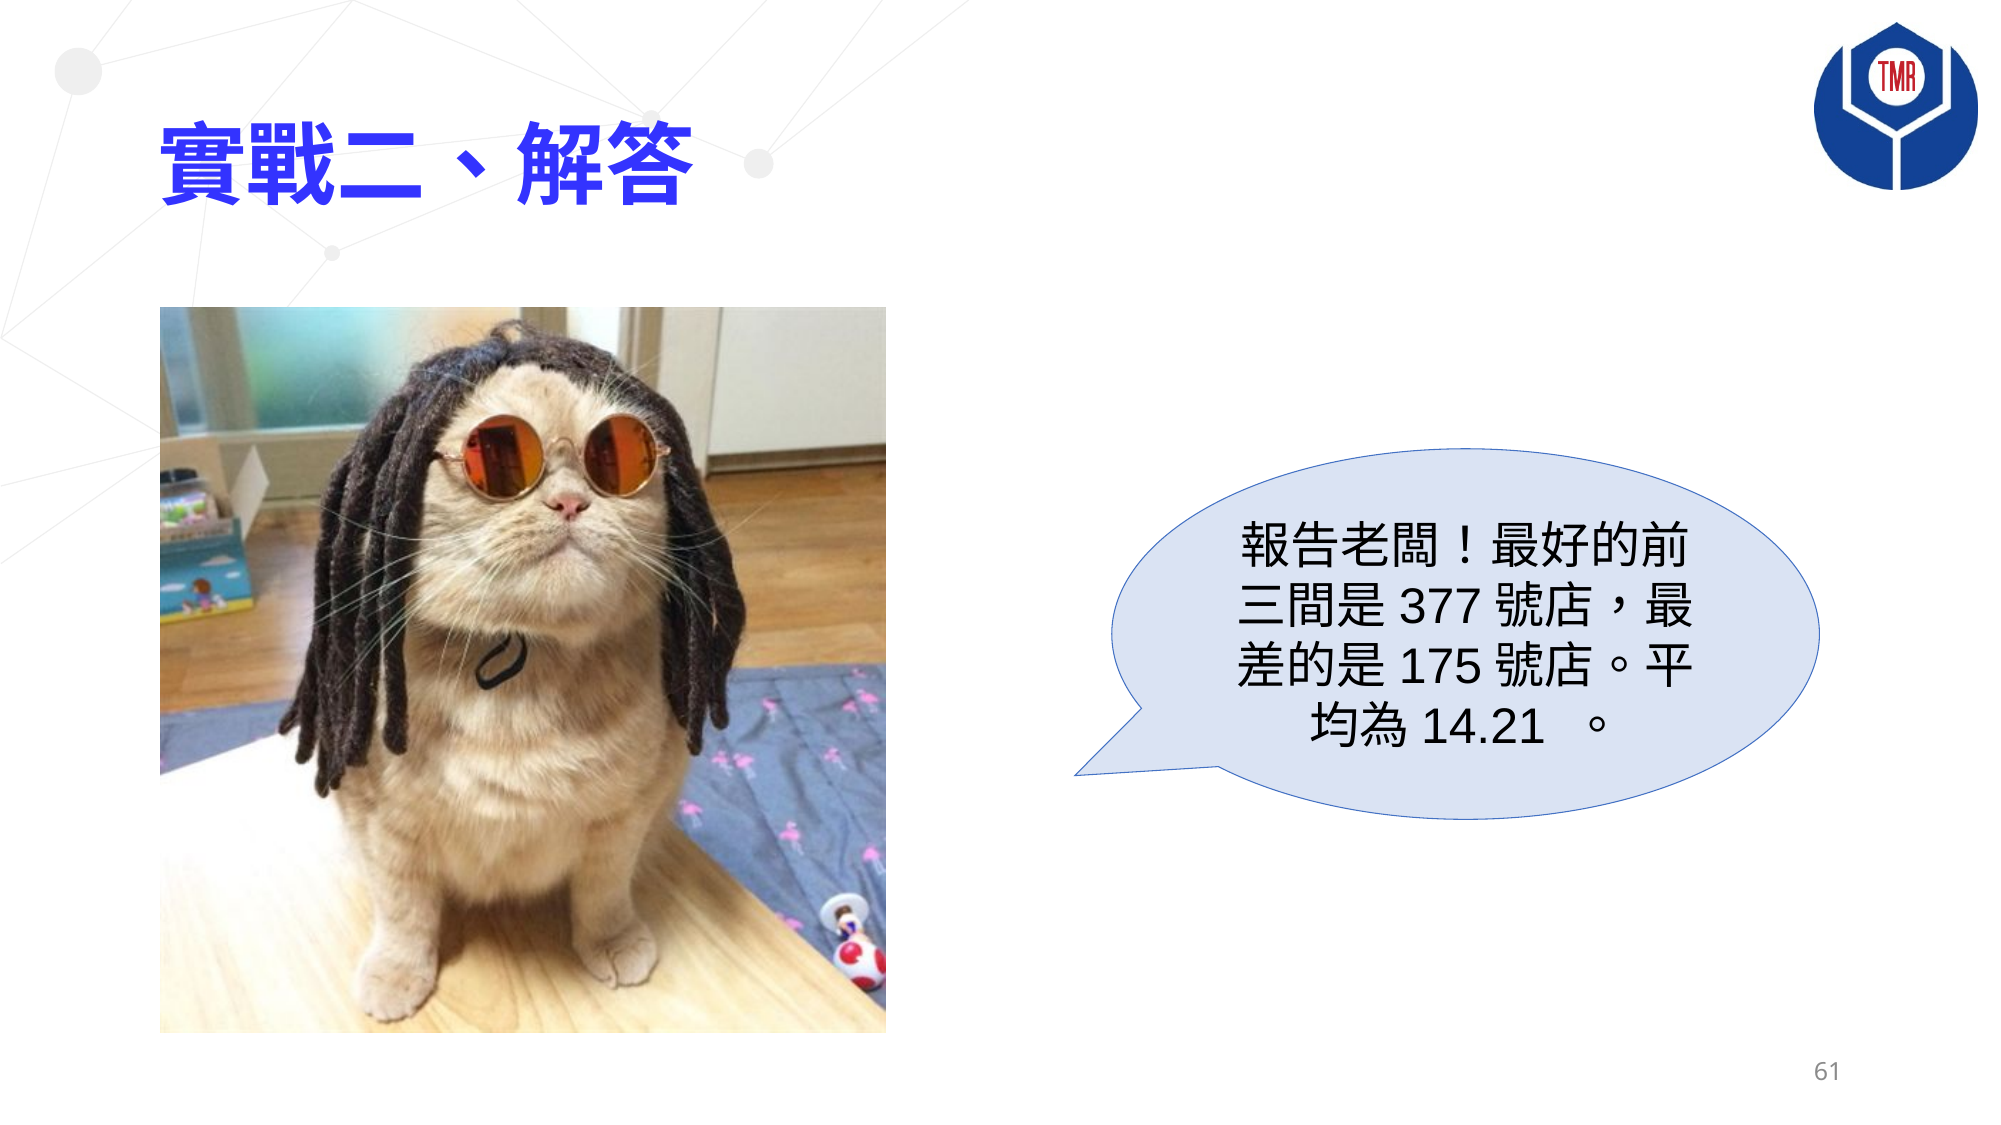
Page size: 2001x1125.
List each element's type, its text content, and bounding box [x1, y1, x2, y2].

picture [0, 0, 2000, 1125]
text_box 報告老闆！最好的前三間是377號店，最差的是175號店。平均為14.21 。 [1073, 448, 1820, 820]
title 實戰二、解答 [137, 59, 1863, 278]
slide_number 61 [1412, 1042, 1863, 1103]
